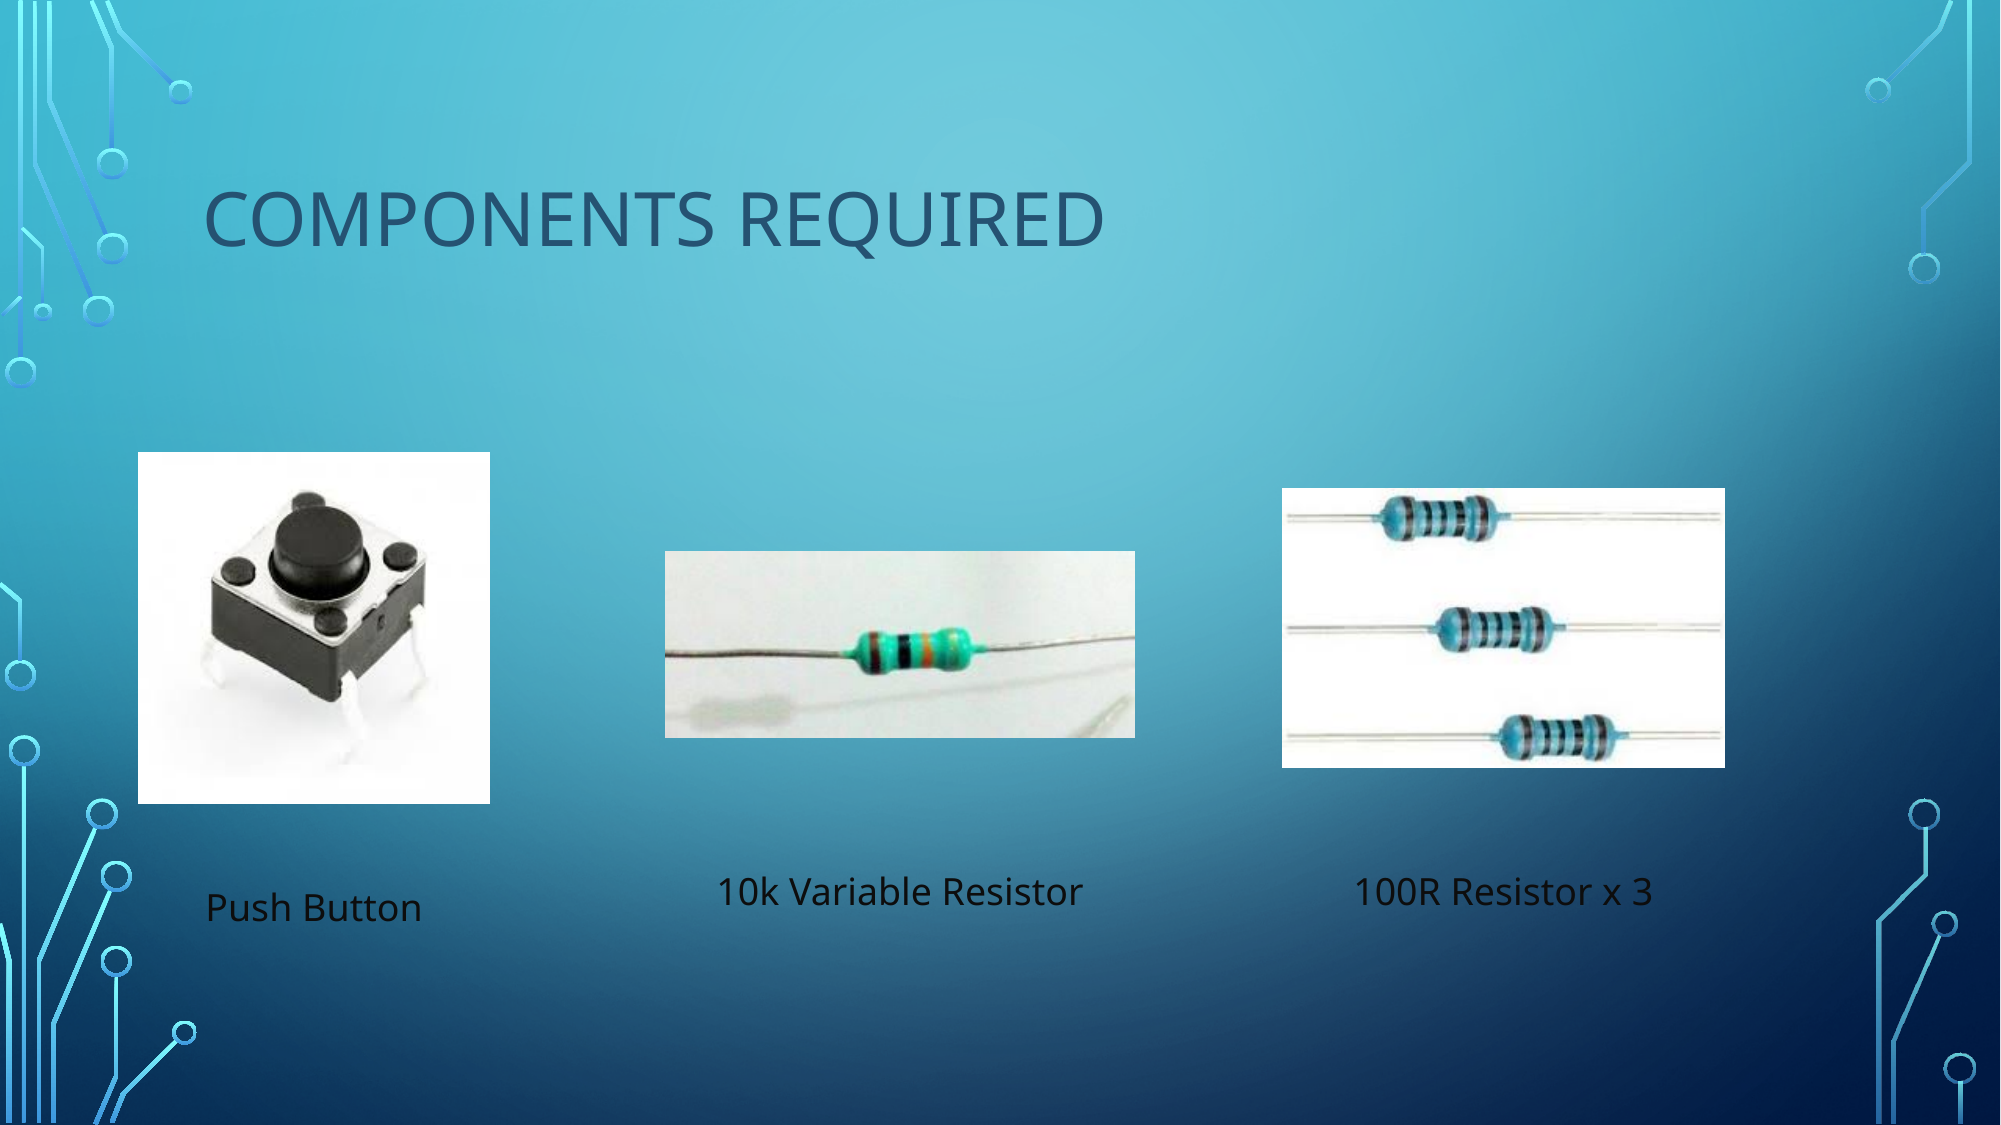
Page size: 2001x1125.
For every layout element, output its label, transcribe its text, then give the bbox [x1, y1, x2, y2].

picture [1282, 488, 1725, 768]
text_box 10k Variable Resistor [665, 860, 1135, 965]
text_box 100R Resistor x 3 [1282, 860, 1725, 965]
picture [665, 551, 1135, 738]
picture [138, 452, 491, 805]
text_box Push Button [138, 876, 490, 982]
title Components Required [187, 101, 1813, 344]
